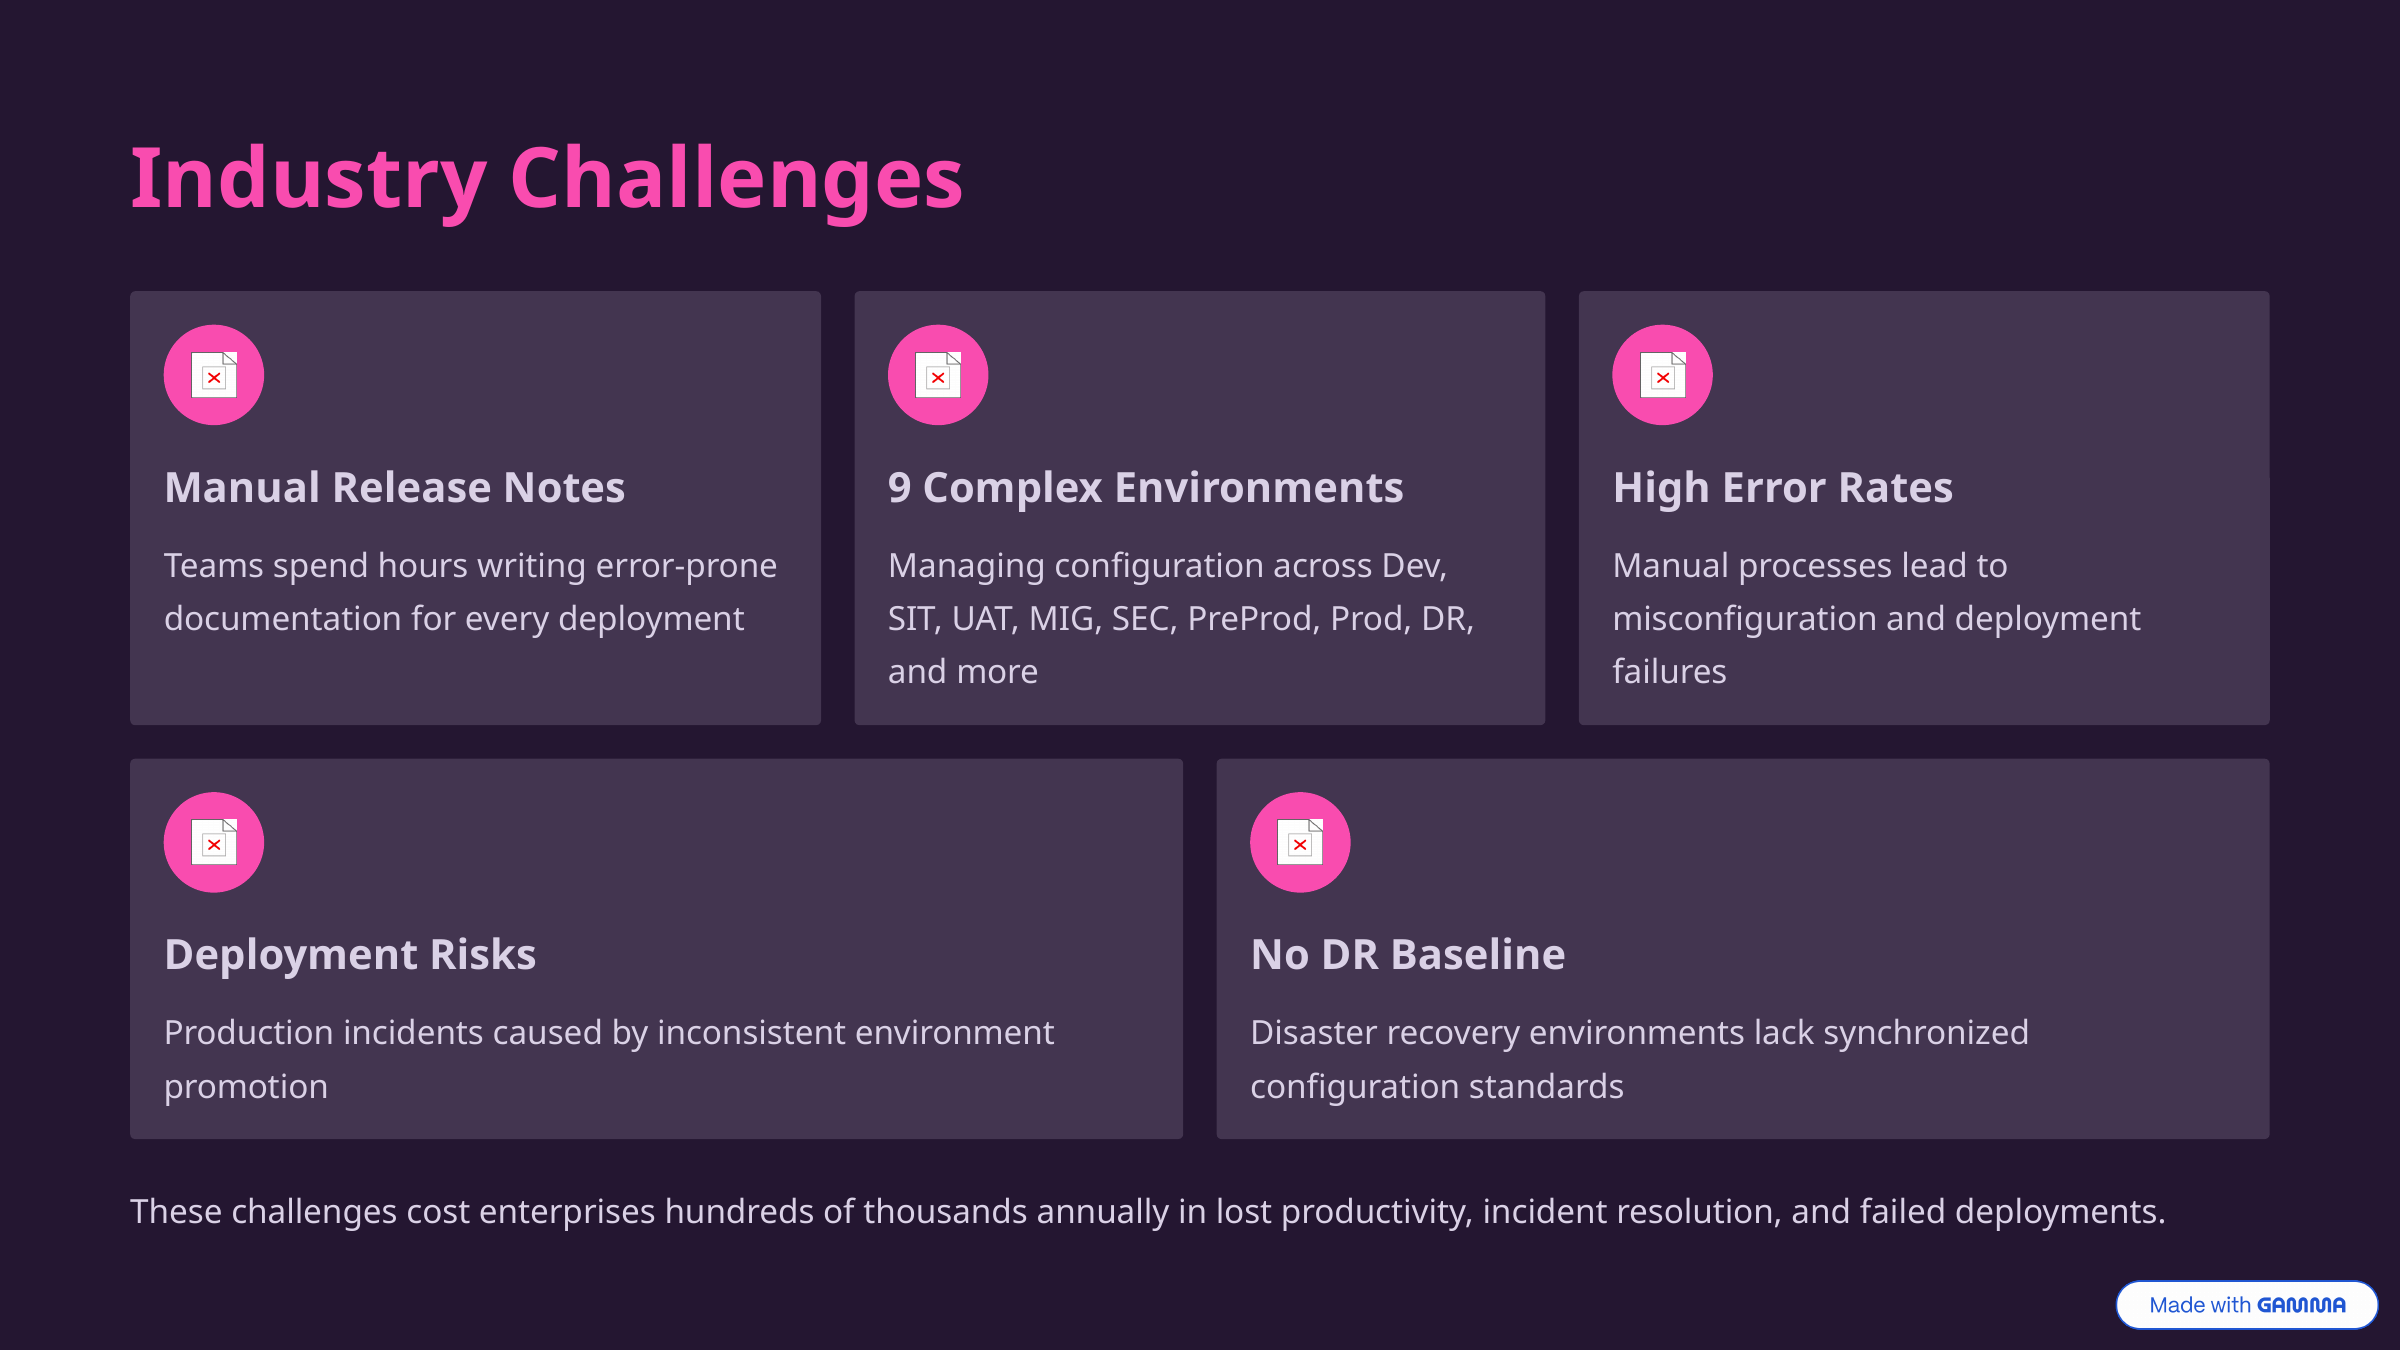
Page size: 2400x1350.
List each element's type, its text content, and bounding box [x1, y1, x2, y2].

text_box [130, 291, 822, 726]
text_box [163, 324, 265, 426]
text_box [163, 792, 265, 893]
text_box [1250, 792, 1351, 893]
text_box Managing configuration across Dev, SIT, UAT, MIG, SEC, PreProd, Prod, DR, and more [888, 530, 1512, 692]
picture [1277, 819, 1323, 865]
picture [1639, 352, 1686, 398]
text_box These challenges cost enterprises hundreds of thousands annually in lost productivity, incident resolution, and failed deployments. [130, 1176, 2270, 1231]
text_box [888, 324, 989, 426]
text_box [854, 291, 1546, 726]
text_box [130, 758, 1184, 1140]
picture [915, 352, 961, 398]
picture [2106, 1271, 2389, 1339]
text_box [1578, 291, 2270, 726]
text_box Teams spend hours writing error-prone documentation for every deployment [163, 530, 788, 639]
text_box [1216, 758, 2270, 1140]
text_box Disaster recovery environments lack synchronized configuration standards [1250, 998, 2237, 1106]
text_box Industry Challenges [130, 119, 968, 225]
picture [191, 819, 237, 865]
picture [191, 352, 237, 398]
text_box High Error Rates [1612, 458, 2031, 511]
text_box Manual processes lead to misconfiguration and deployment failures [1612, 530, 2237, 692]
text_box [1612, 324, 1713, 426]
text_box No DR Baseline [1250, 926, 1669, 979]
text_box Deployment Risks [163, 926, 583, 979]
text_box Production incidents caused by inconsistent environment promotion [163, 998, 1150, 1106]
text_box 9 Complex Environments [888, 458, 1349, 511]
text_box Manual Release Notes [163, 458, 583, 511]
